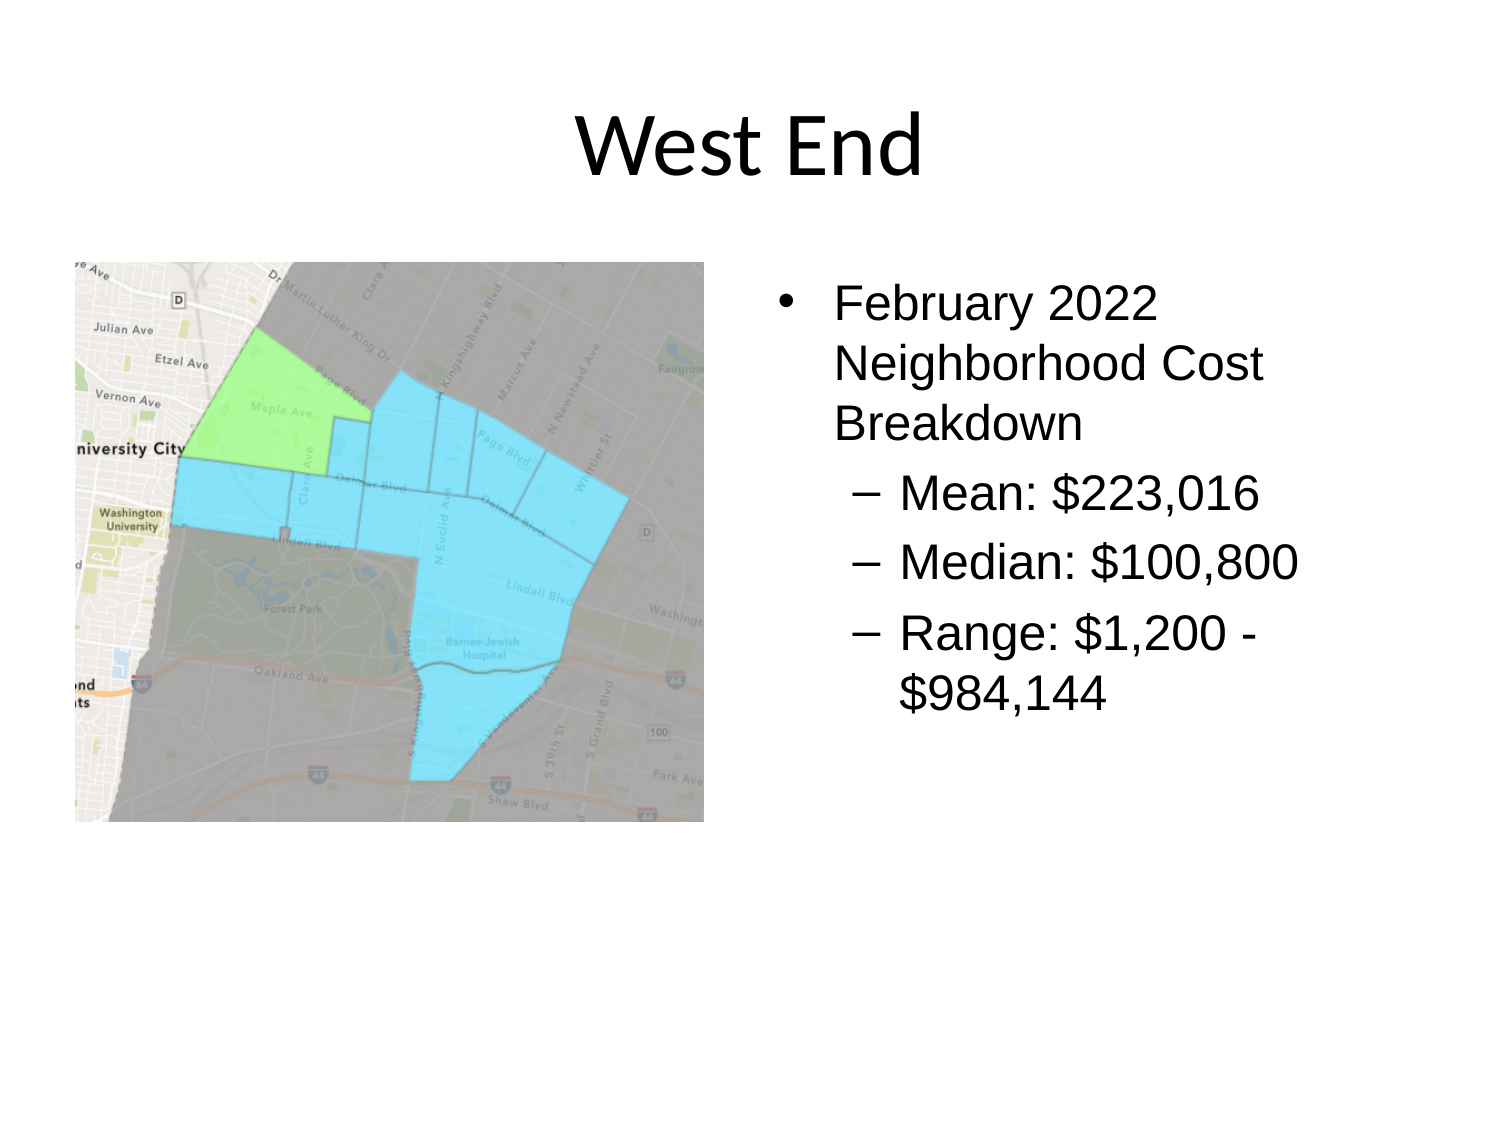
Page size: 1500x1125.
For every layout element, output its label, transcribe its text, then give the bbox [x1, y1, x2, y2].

title West End [75, 45, 1425, 233]
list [74, 262, 704, 823]
list February 2022 Neighborhood Cost Breakdown Mean: $223,016 Median: $100,800 Range: $1,200 - $984,144 [762, 262, 1425, 1005]
